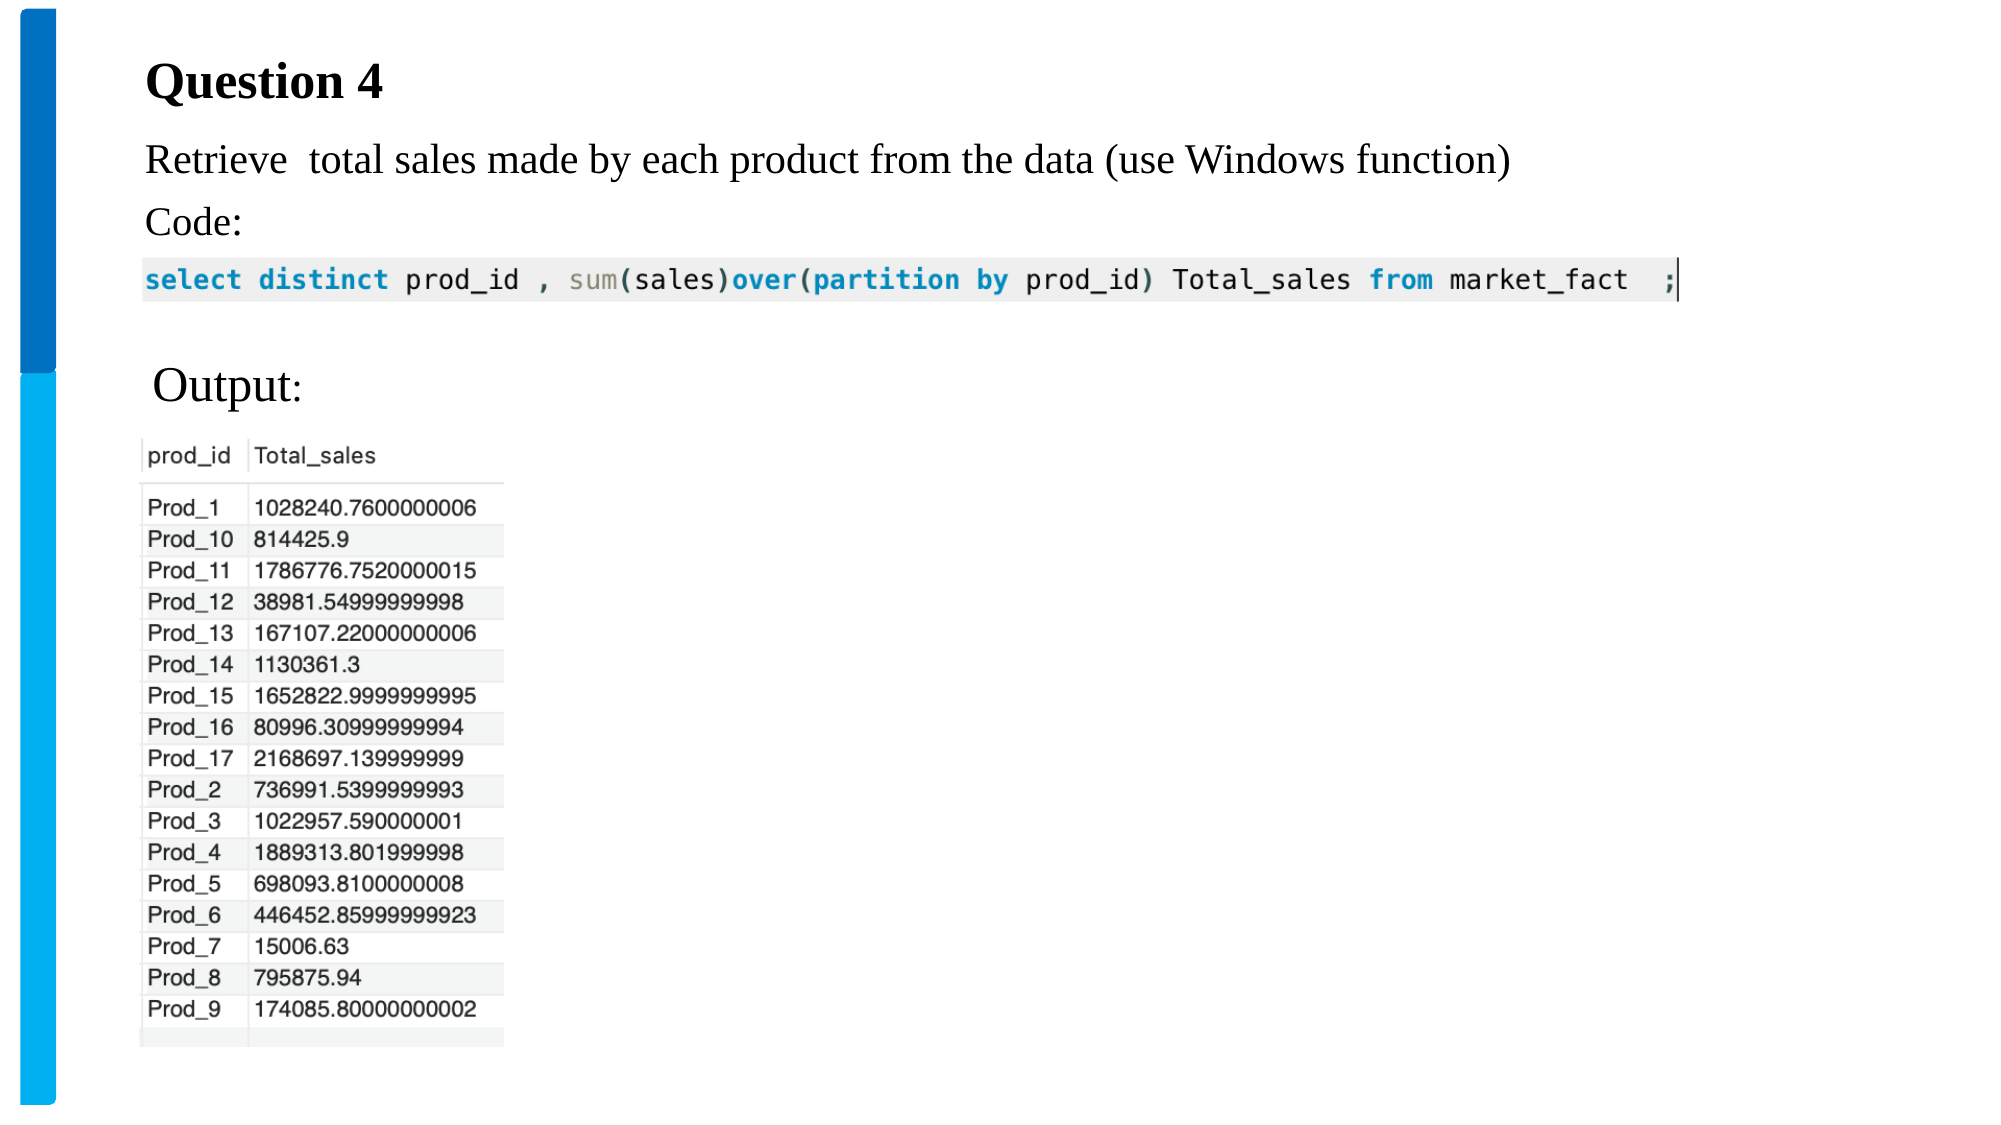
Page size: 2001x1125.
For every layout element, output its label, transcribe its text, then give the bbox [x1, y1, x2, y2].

list Retrieve total sales made by each product from the data (use Windows function) Code: [136, 129, 1863, 253]
picture [139, 429, 505, 1047]
picture [130, 247, 1679, 311]
text_box Output: [145, 343, 311, 419]
text_box [21, 372, 56, 1104]
title Question 4 [136, 0, 1863, 129]
text_box [21, 9, 56, 373]
